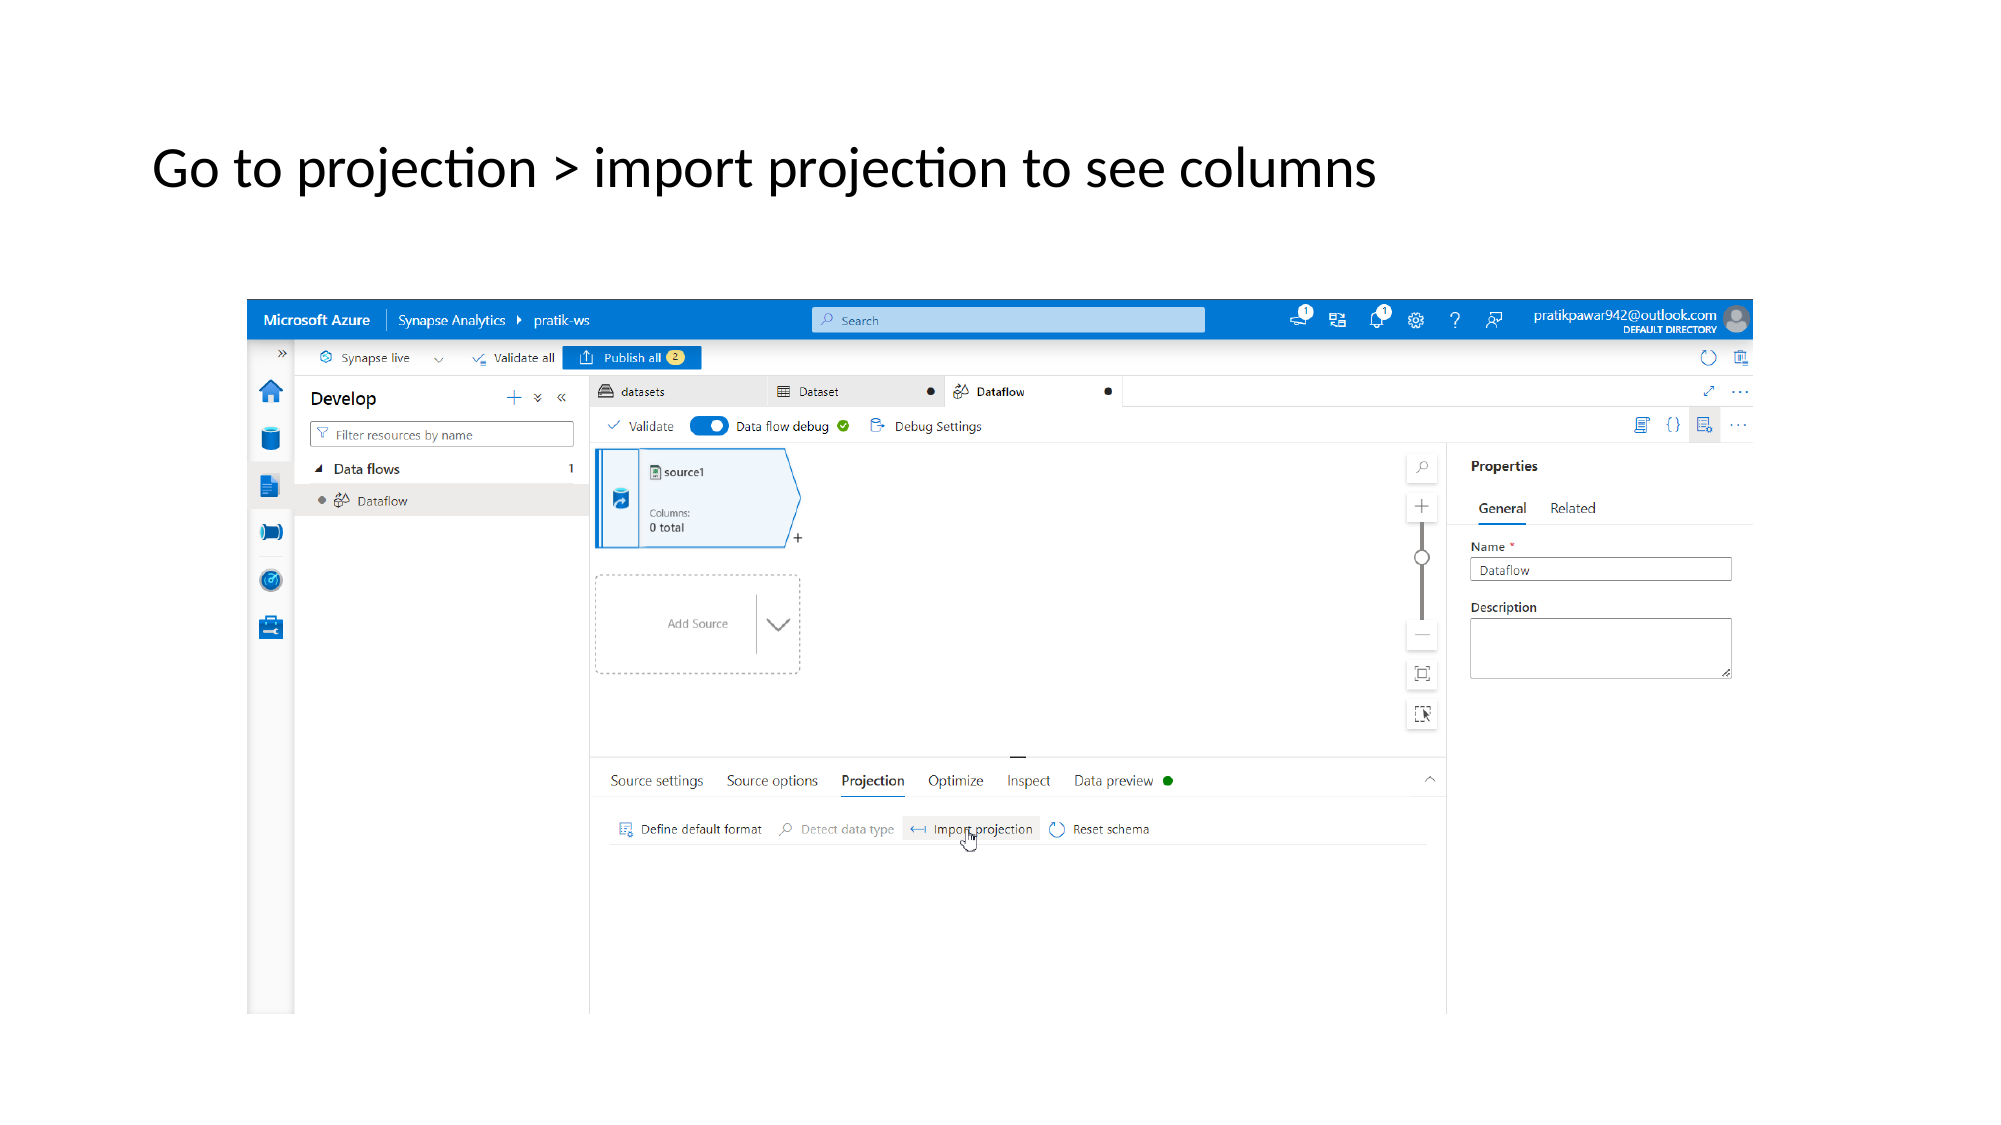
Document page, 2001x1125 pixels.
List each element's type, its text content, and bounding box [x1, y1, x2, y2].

title Go to projection > import projection to see columns [137, 59, 1863, 278]
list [247, 299, 1753, 1014]
